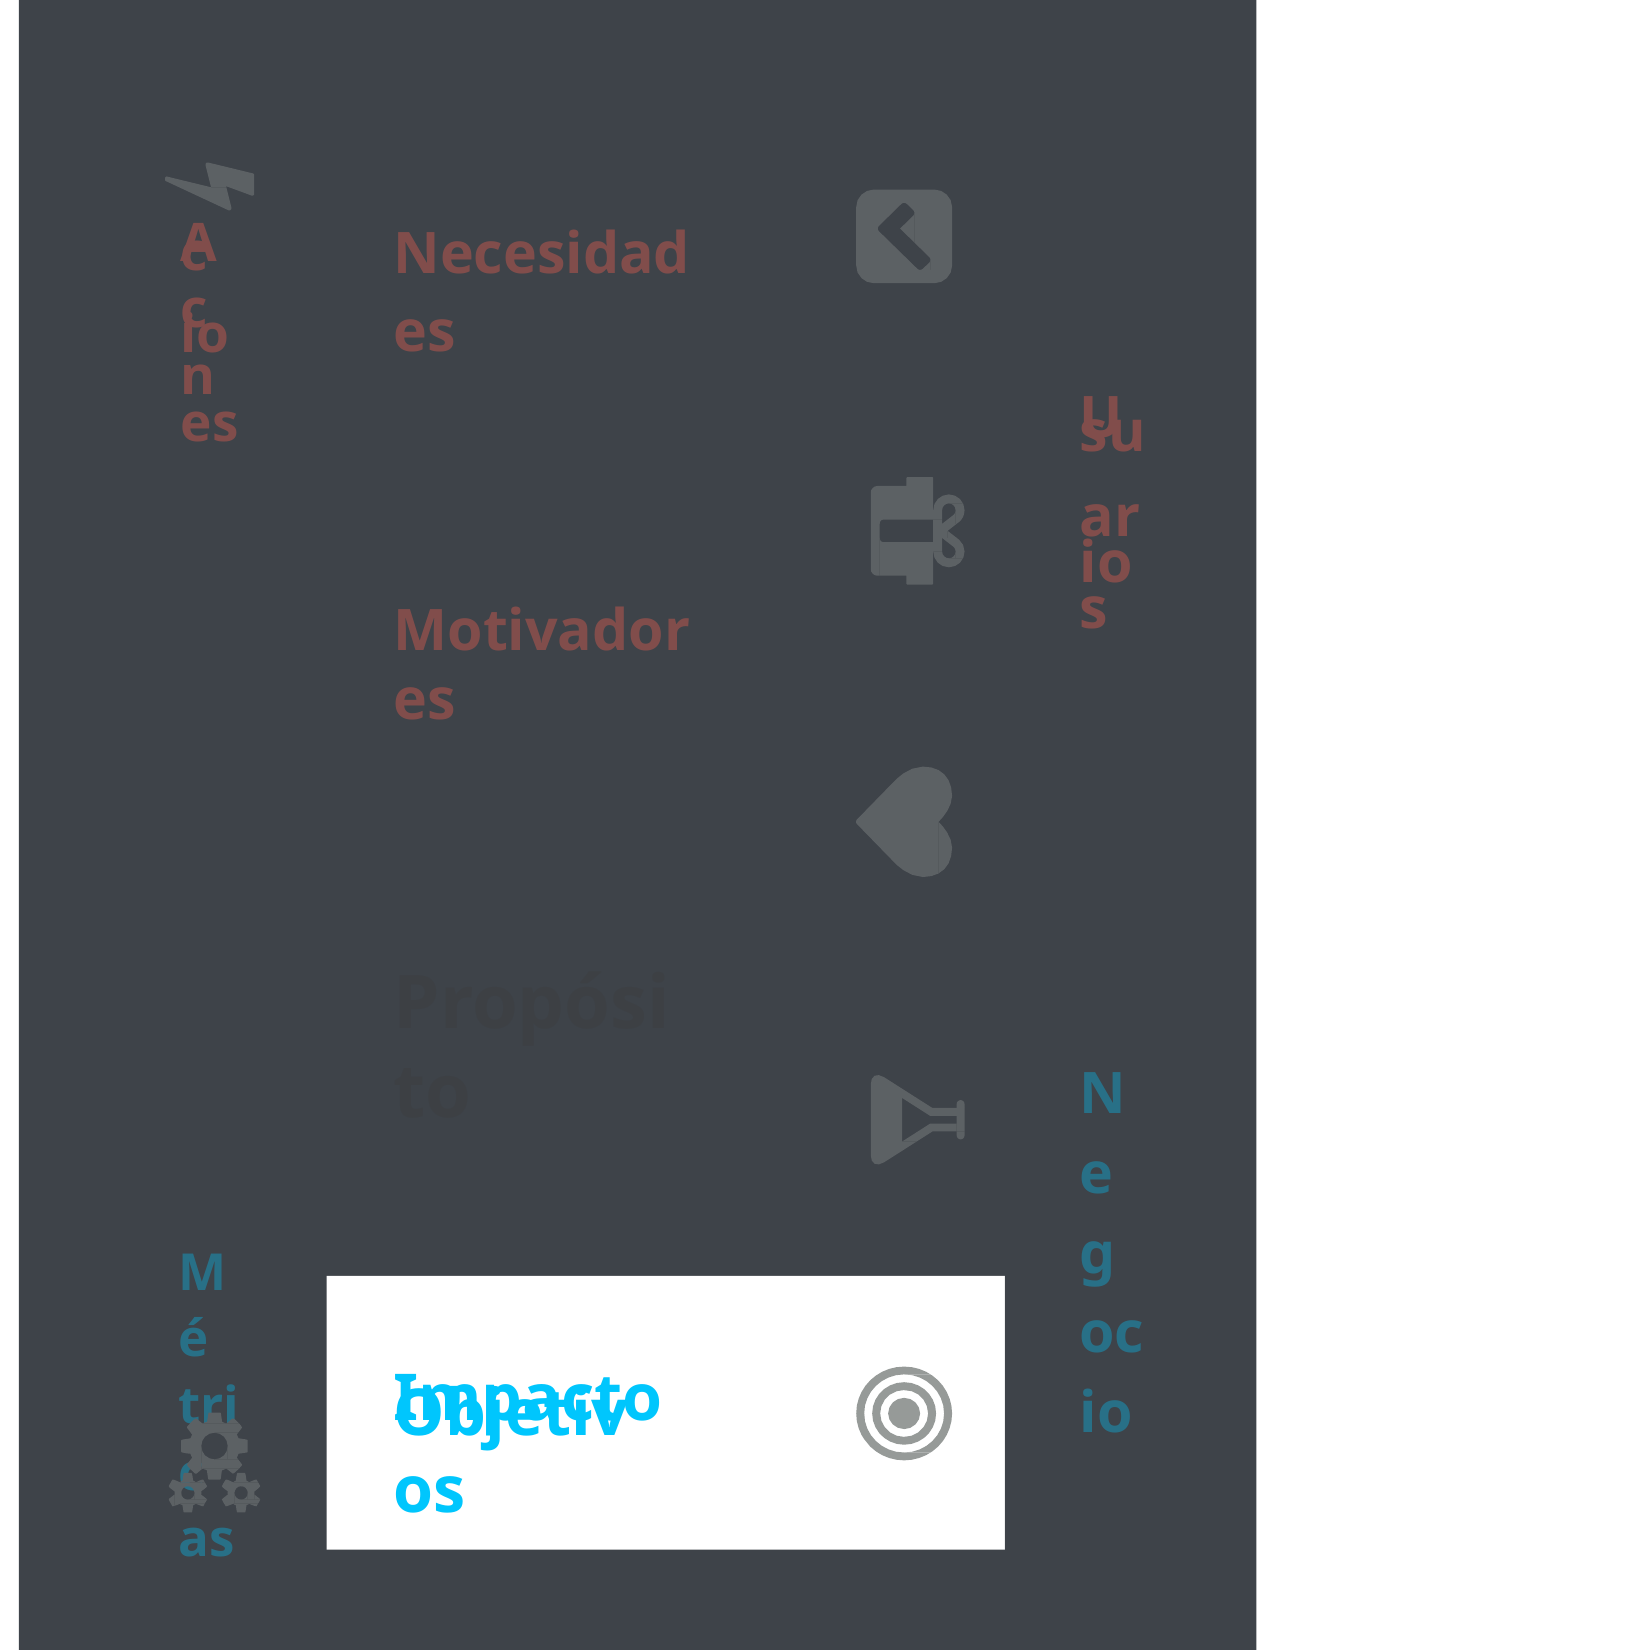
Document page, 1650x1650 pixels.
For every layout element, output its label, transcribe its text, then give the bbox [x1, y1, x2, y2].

text_box [319, 43, 1005, 1256]
text_box [73, 89, 315, 1572]
text_box [856, 1366, 953, 1461]
title Objetivos [391, 1368, 641, 1647]
text_box [1004, 89, 1246, 1572]
text_box Necesidades Motivadores Propósito Impacto [393, 1256, 702, 1434]
